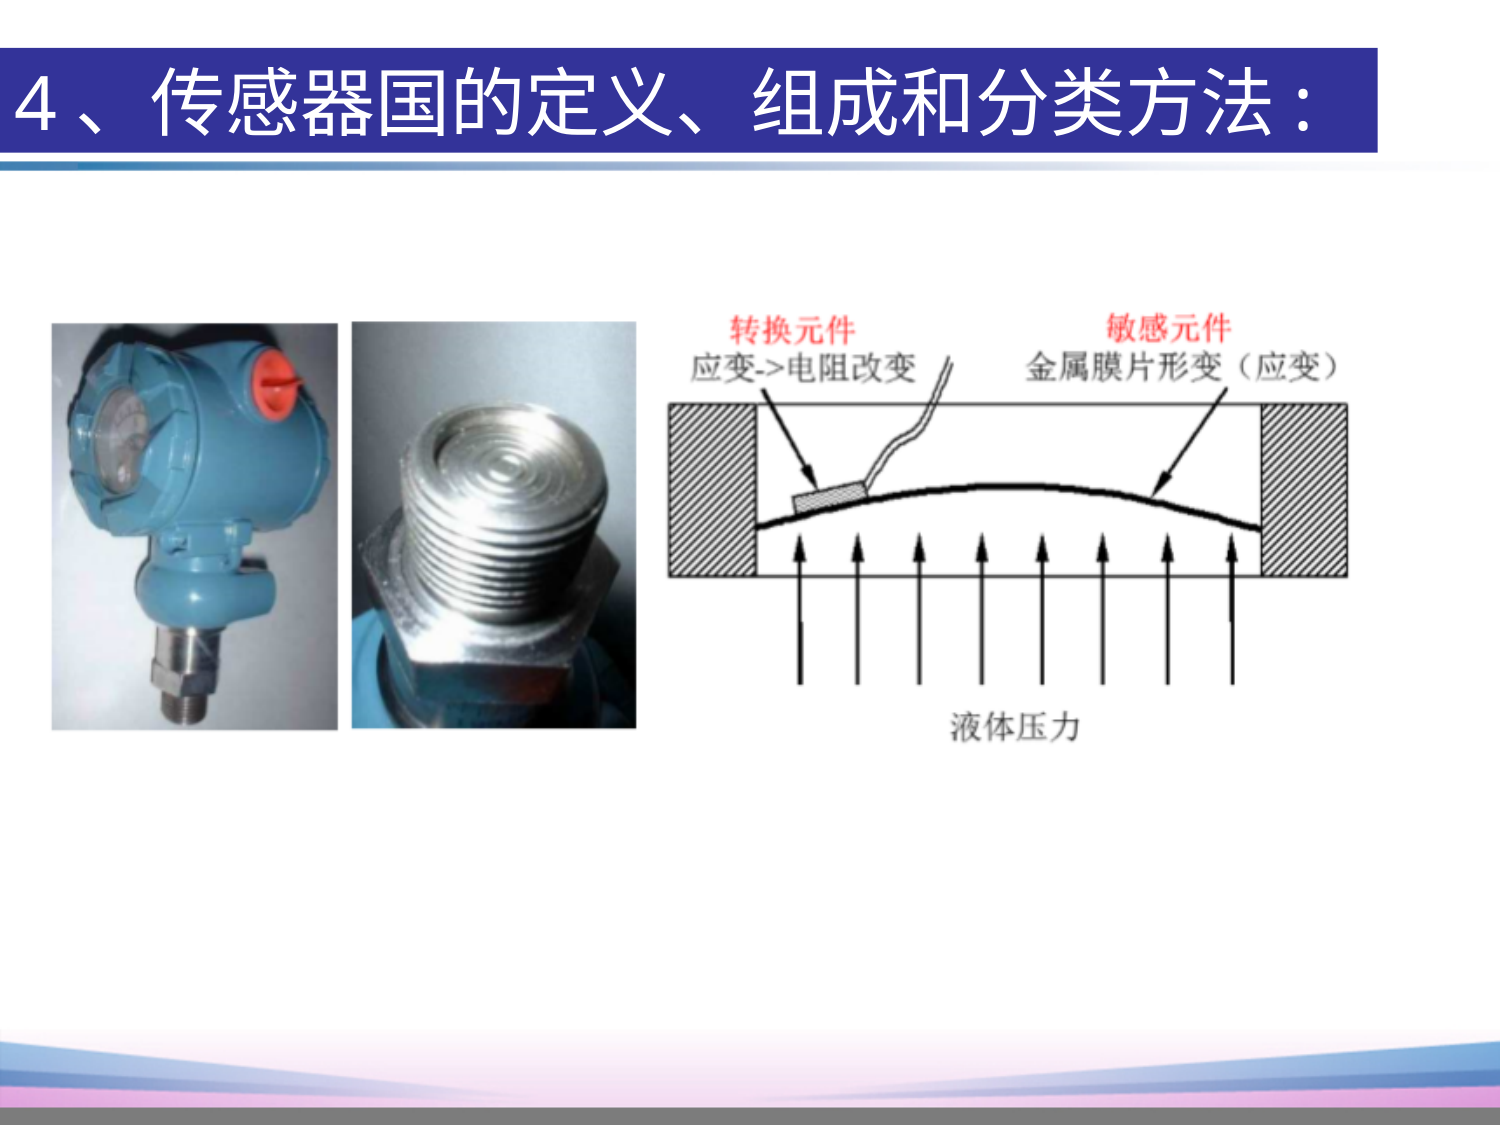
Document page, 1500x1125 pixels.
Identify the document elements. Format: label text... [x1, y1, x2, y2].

picture [0, 0, 1500, 1125]
text_box 4、传感器国的定义、组成和分类方法: [0, 47, 1378, 153]
